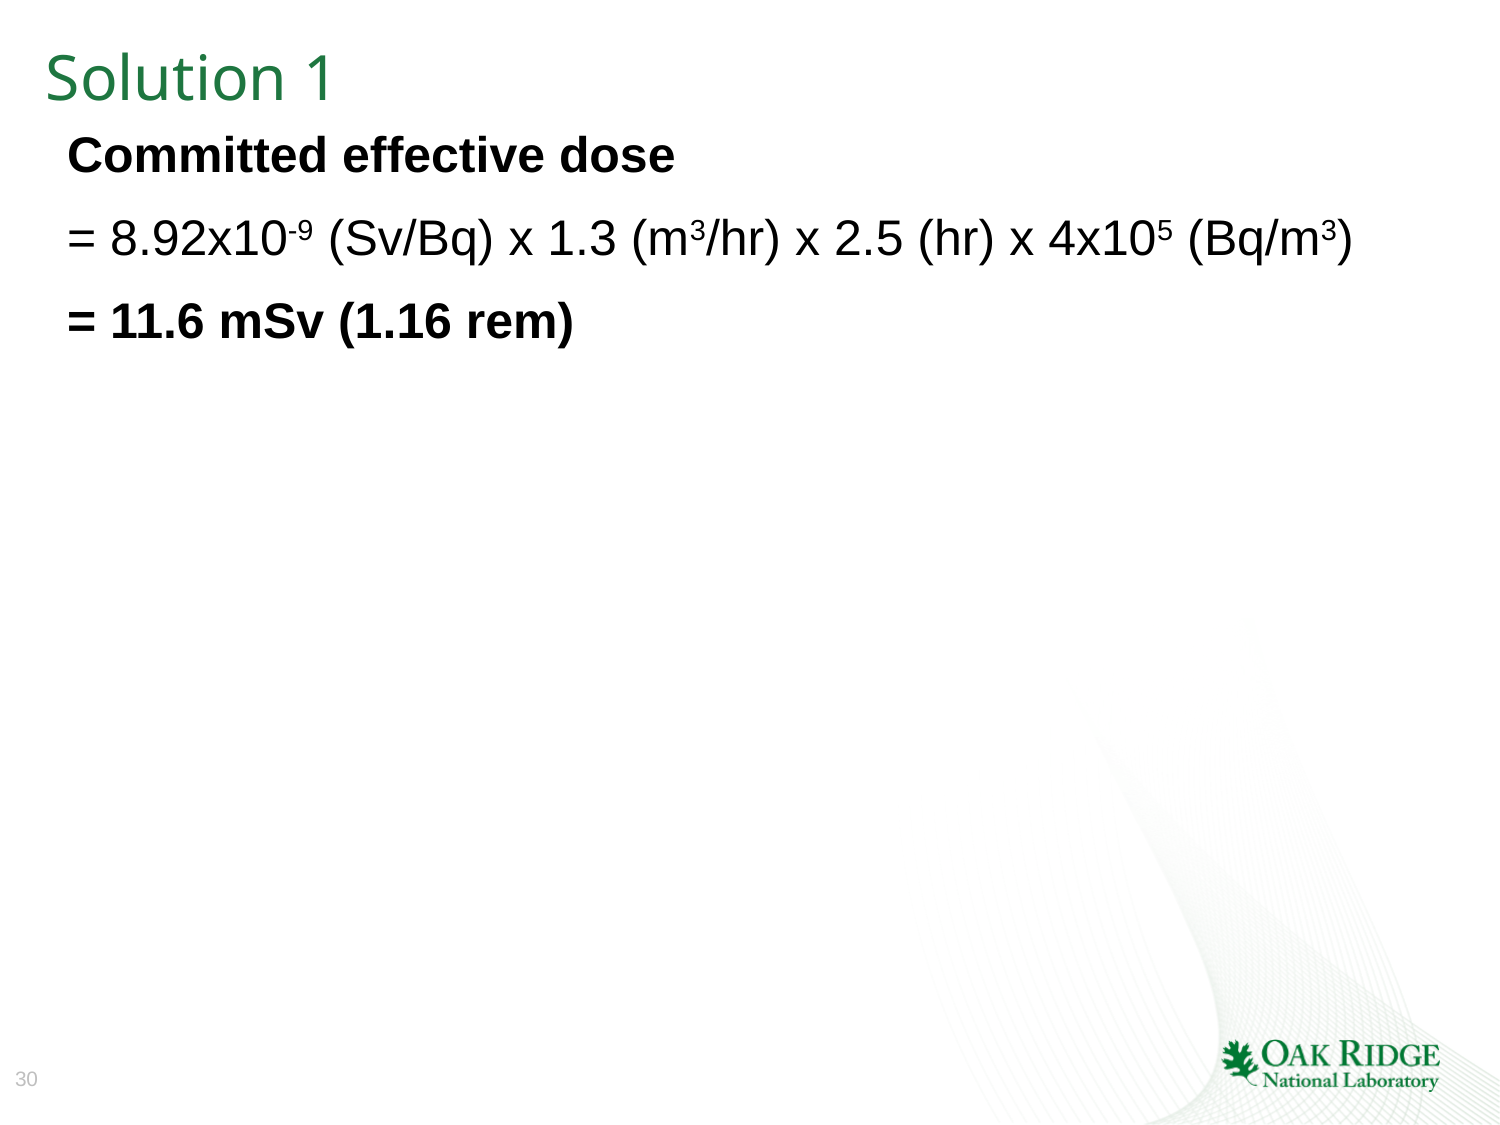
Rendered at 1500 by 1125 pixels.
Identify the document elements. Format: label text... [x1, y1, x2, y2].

title Solution 1 [30, 41, 1447, 122]
picture [833, 297, 1500, 1125]
list Committed effective dose = 8.92x10‐9 (Sv/Bq) x 1.3 (m3/hr) x 2.5 (hr) x 4x105 (Bq/m3) = 11.6 mSv (1.16 rem) [51, 121, 1426, 860]
